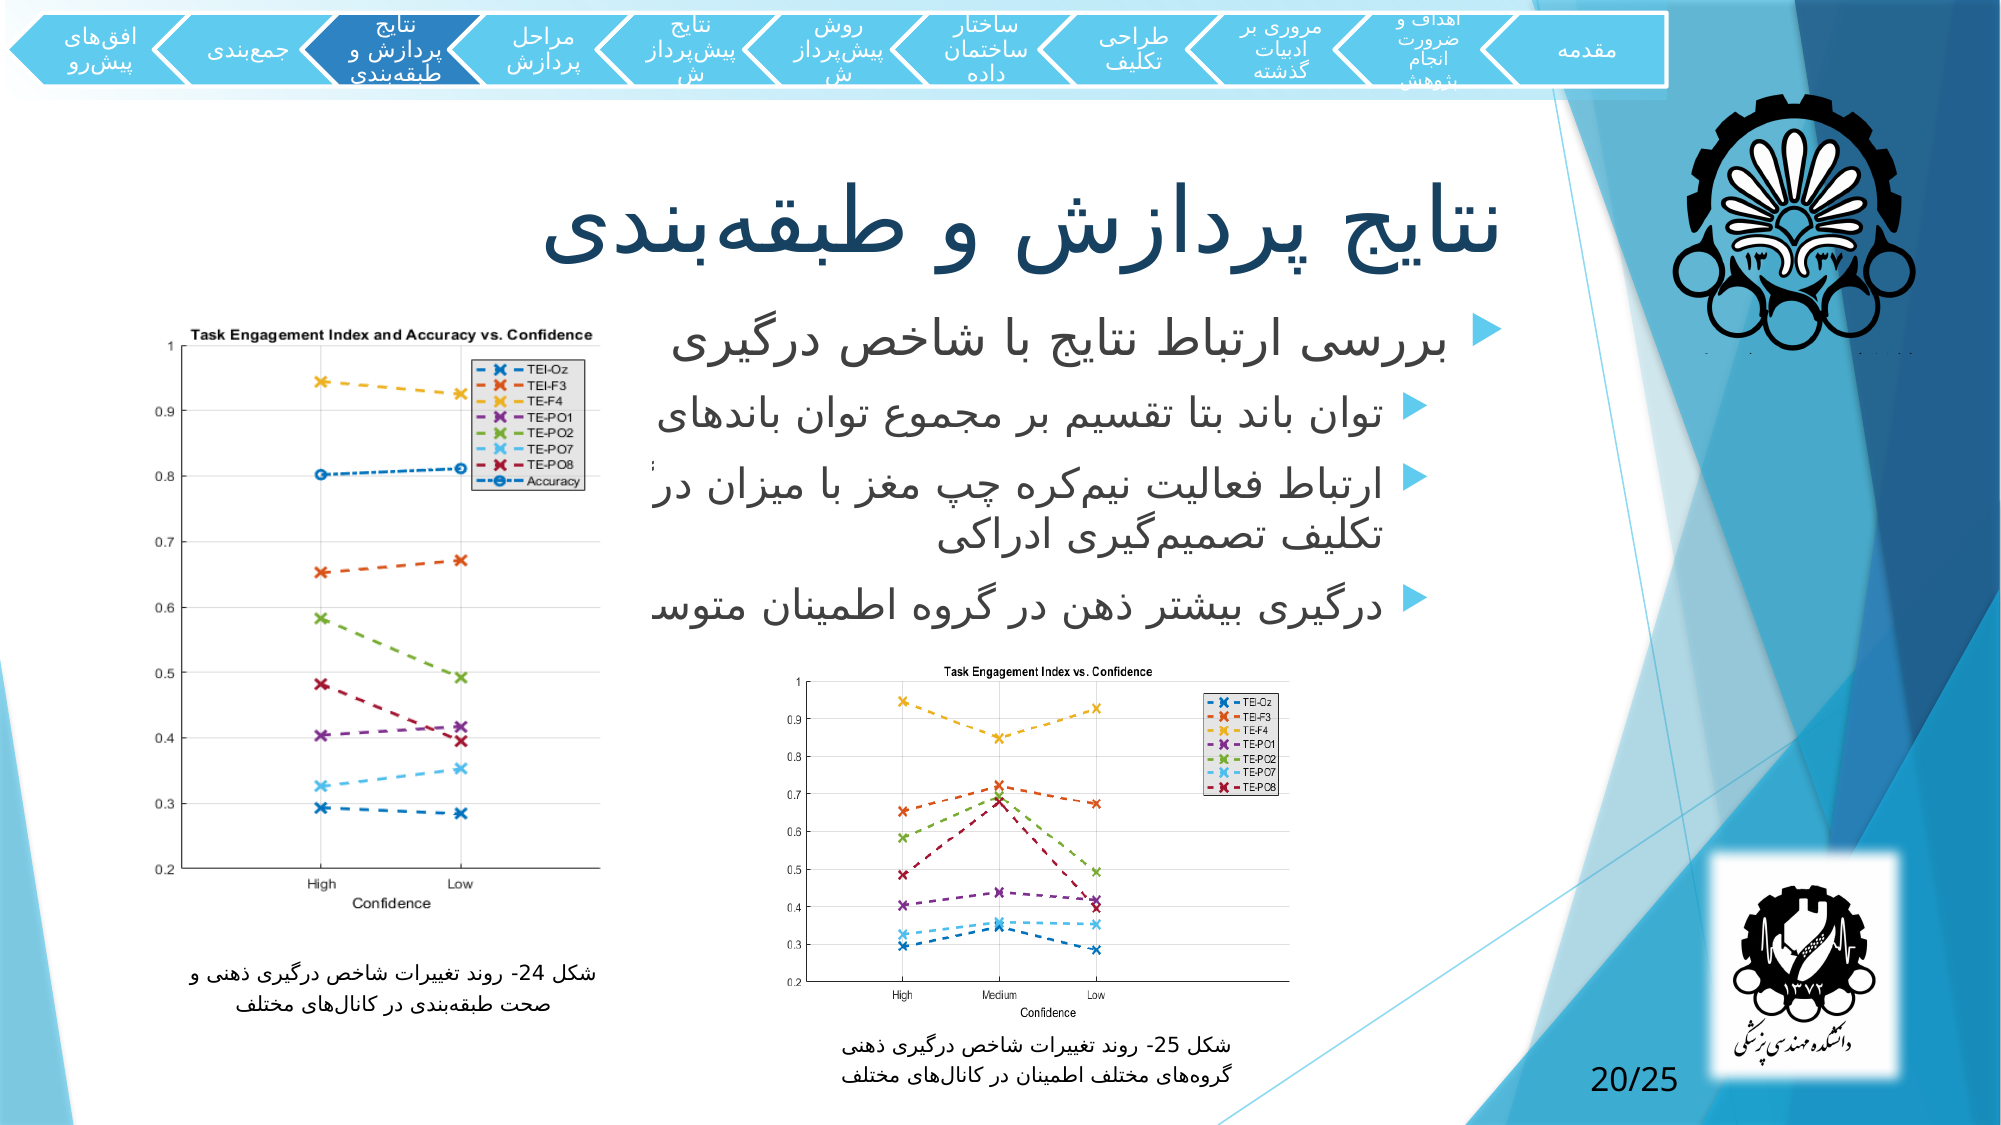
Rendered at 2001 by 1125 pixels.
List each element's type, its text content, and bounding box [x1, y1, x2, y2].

picture [1722, 864, 1887, 1067]
title نتایج پردازش و طبقه‌بندی [111, 152, 1522, 297]
slide_number 20/25 [1569, 1050, 1700, 1111]
picture [1661, 94, 1927, 354]
list بررسی ارتباط نتایج با شاخص درگیری ذهنی کاربر توان باند بتا تقسیم بر مجموع توان باندهای آلفا و تتا ارتباط فعالیت نیم‌کره چپ مغز با میزان درگیری کاربر با تکلیف تصمیم‌گیری ادراکی درگیری بیشتر ذهن در گروه اطمینان متوسط [652, 297, 1522, 935]
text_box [110, 297, 652, 1025]
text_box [724, 653, 1350, 1097]
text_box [5, 0, 1668, 100]
